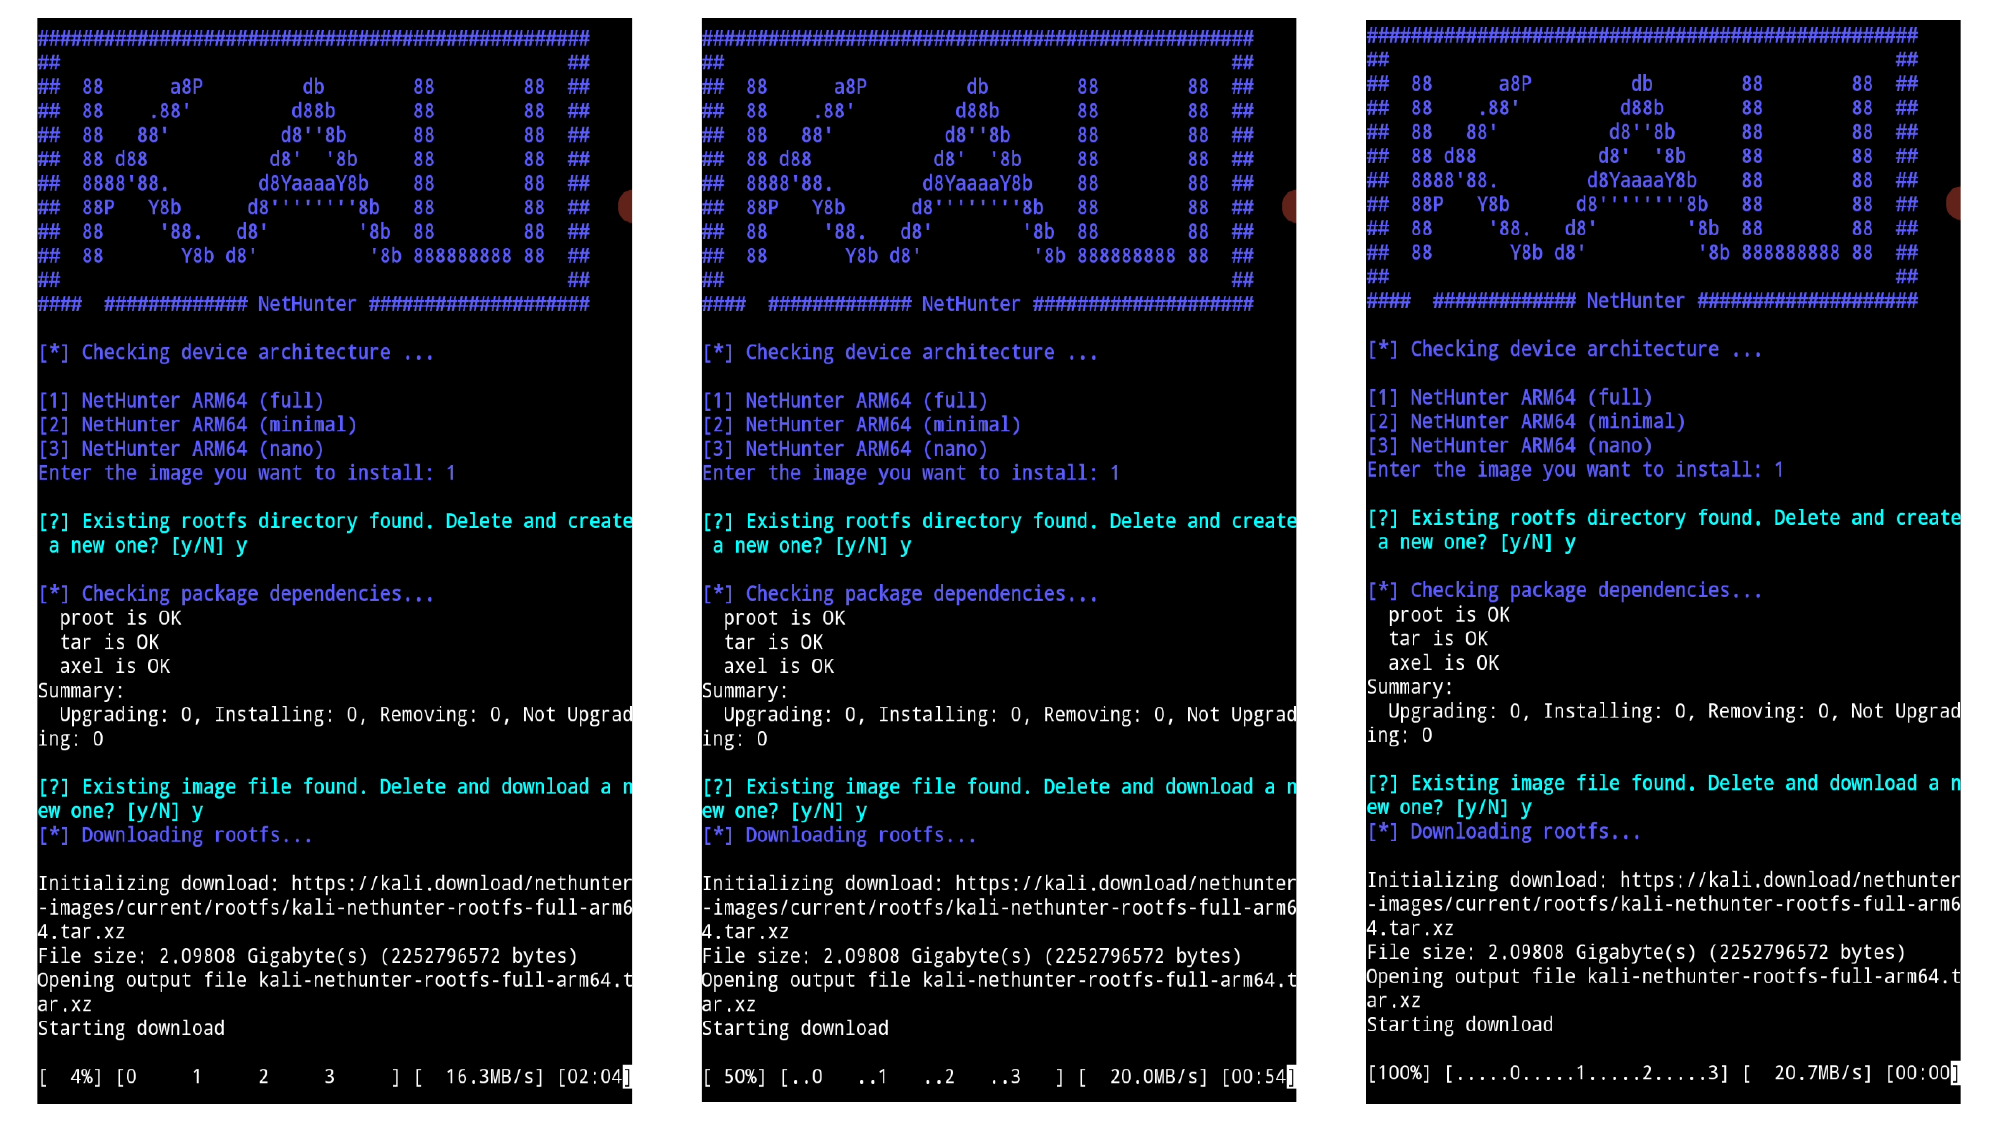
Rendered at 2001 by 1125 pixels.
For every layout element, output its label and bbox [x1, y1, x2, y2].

text_box [37, 18, 1961, 1104]
